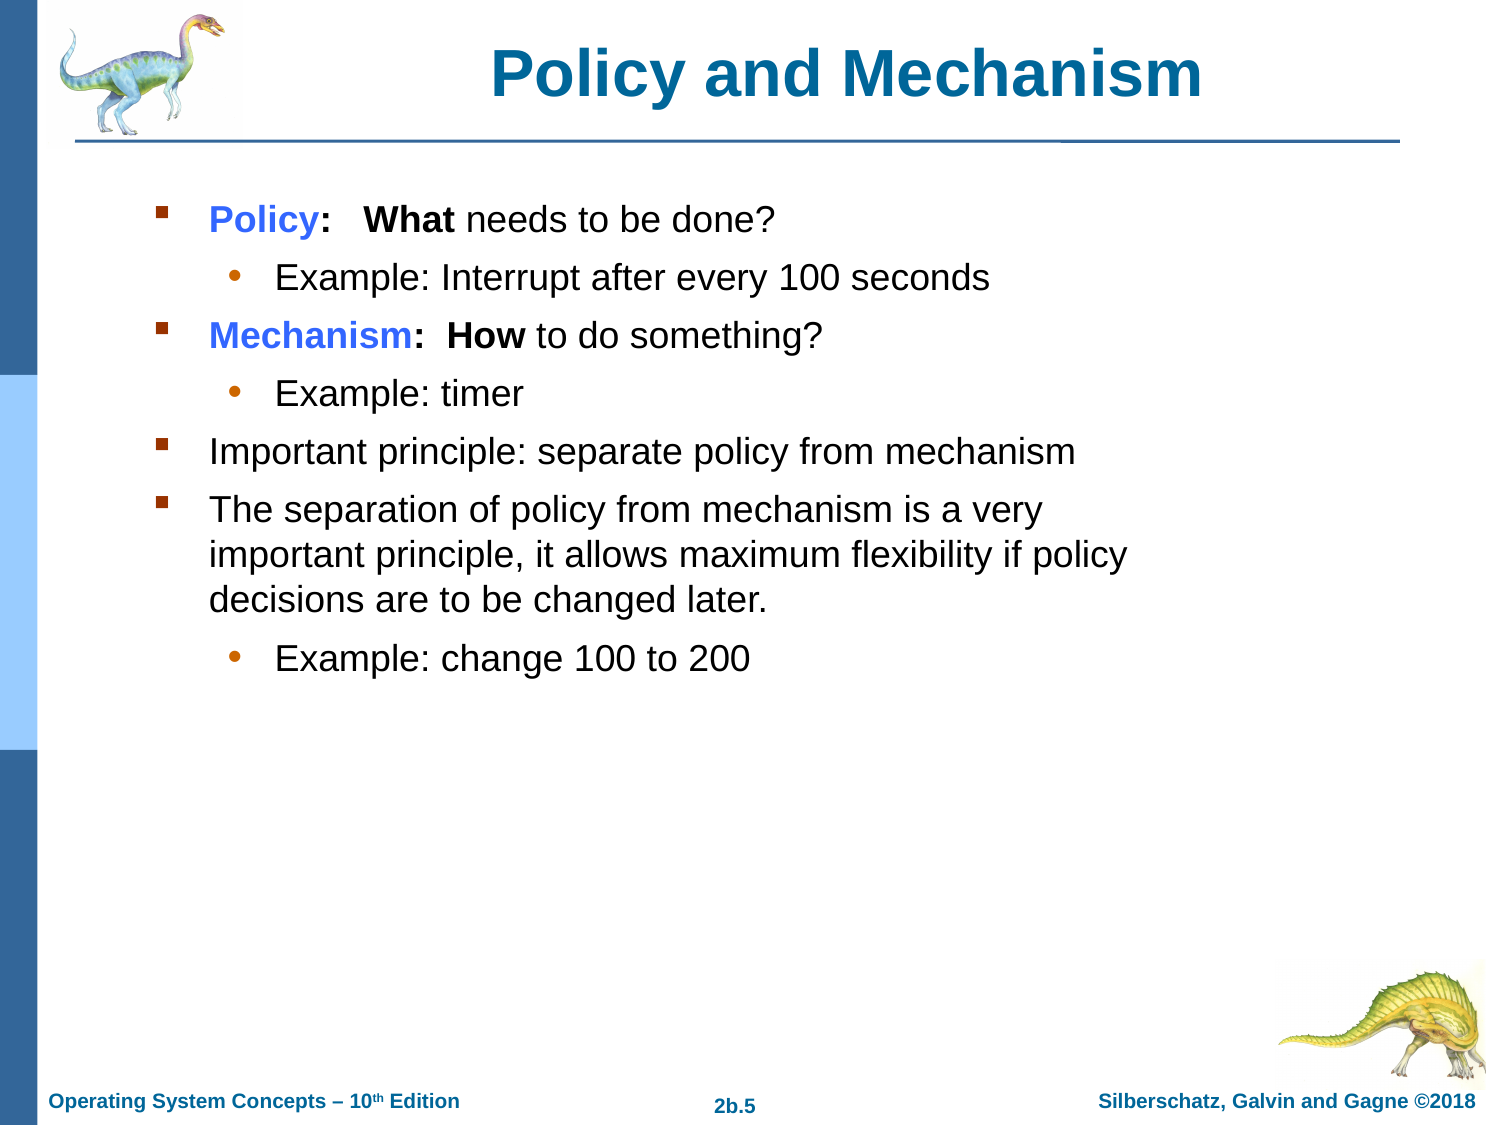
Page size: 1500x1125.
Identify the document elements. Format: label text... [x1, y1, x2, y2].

list Policy: What needs to be done? Example: Interrupt after every 100 seconds Mechanism: How to do something? Example: timer Important principle: separate policy from mechanism The separation of policy from mechanism is a very important principle, it allows maximum flexibility if policy decisions are to be changed later. Example: change 100 to 200 [137, 187, 1197, 887]
picture [1275, 959, 1486, 1090]
title Policy and Mechanism [172, 22, 1500, 118]
picture [46, 0, 243, 149]
